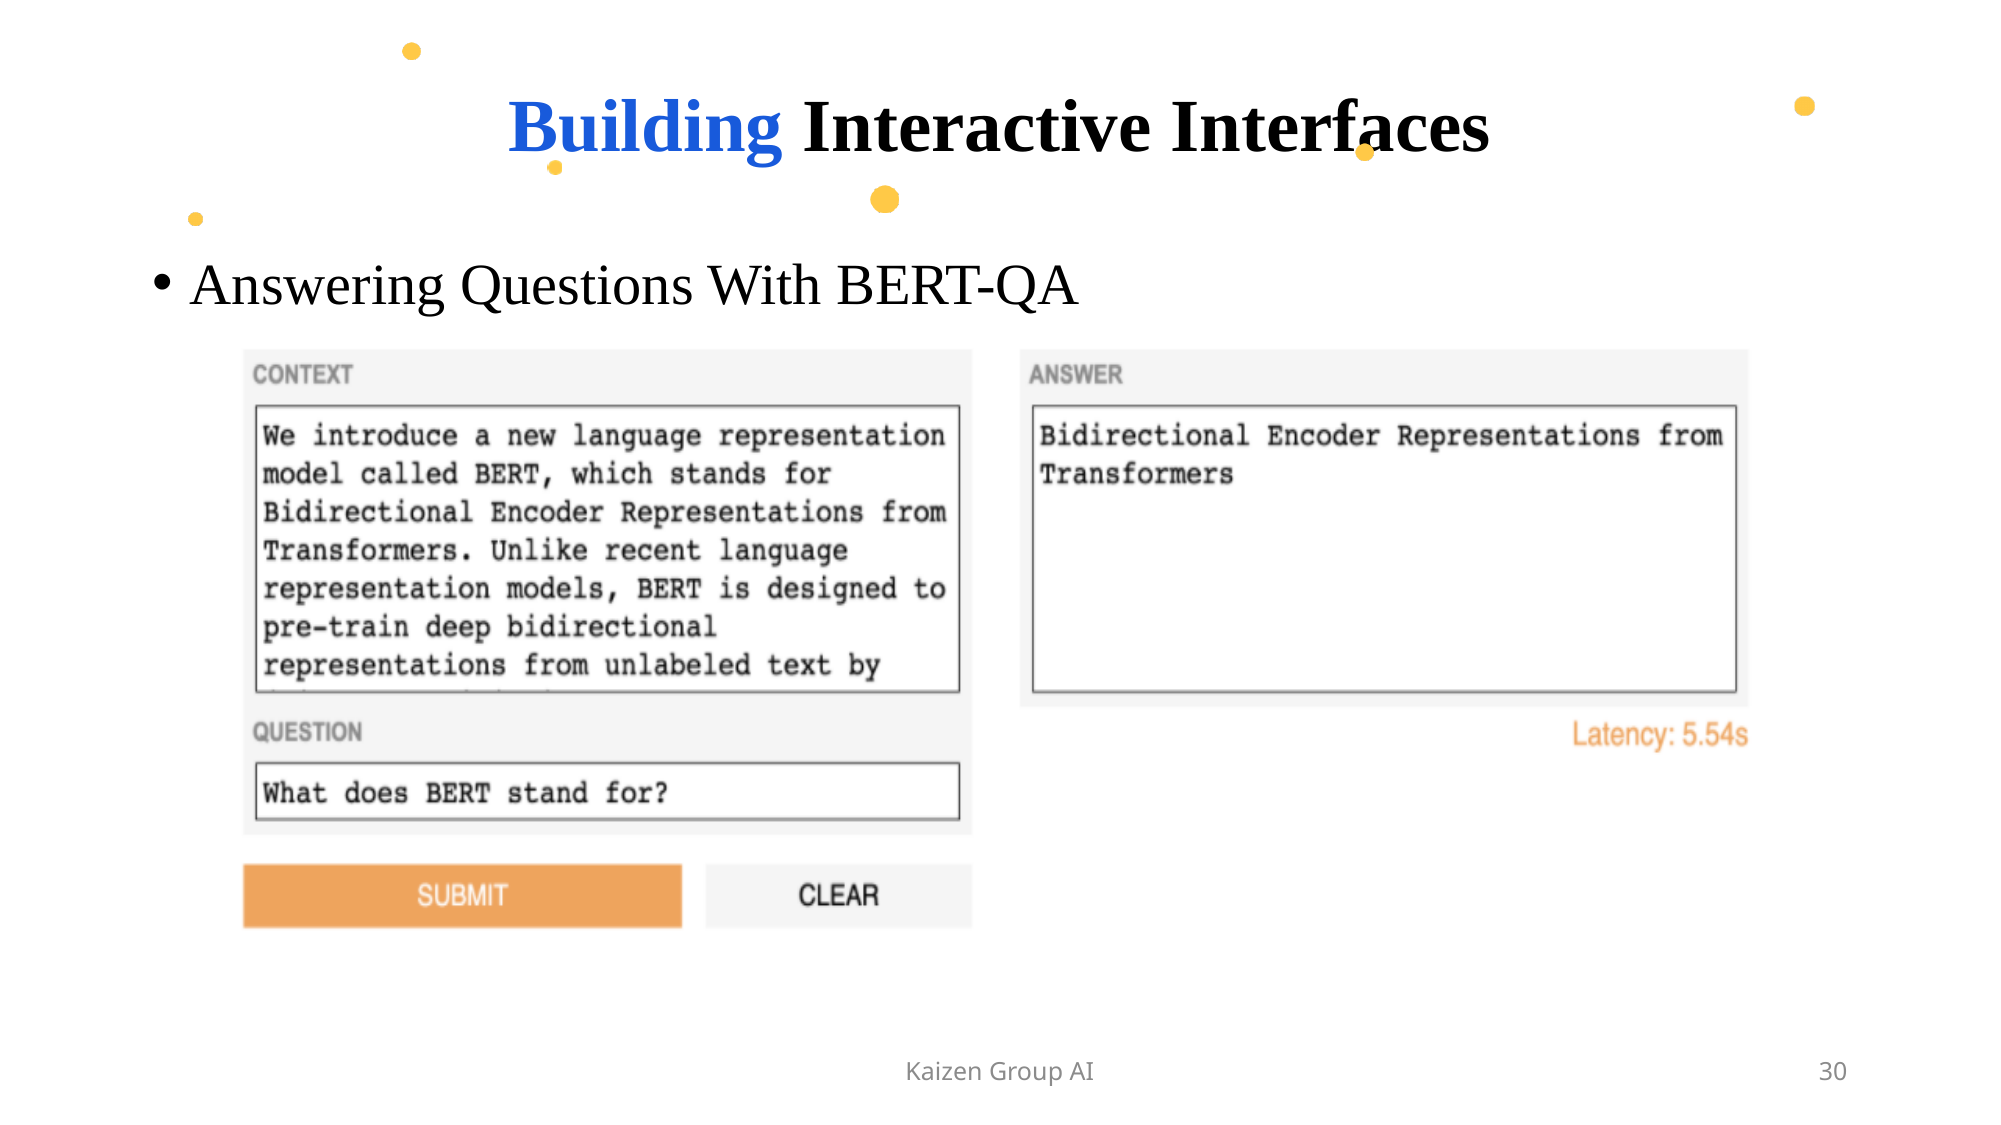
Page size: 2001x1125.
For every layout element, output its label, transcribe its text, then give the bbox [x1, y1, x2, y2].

picture [1794, 96, 1815, 116]
picture [187, 212, 203, 226]
picture [162, 344, 1795, 946]
footer Kaizen Group AI [662, 1042, 1338, 1103]
picture [870, 185, 899, 213]
list Answering Questions With BERT-QA [137, 246, 1863, 1014]
picture [547, 160, 562, 175]
title Building Interactive Interfaces [137, 59, 1863, 195]
slide_number 30 [1412, 1042, 1863, 1103]
picture [1355, 143, 1374, 161]
picture [402, 42, 421, 60]
